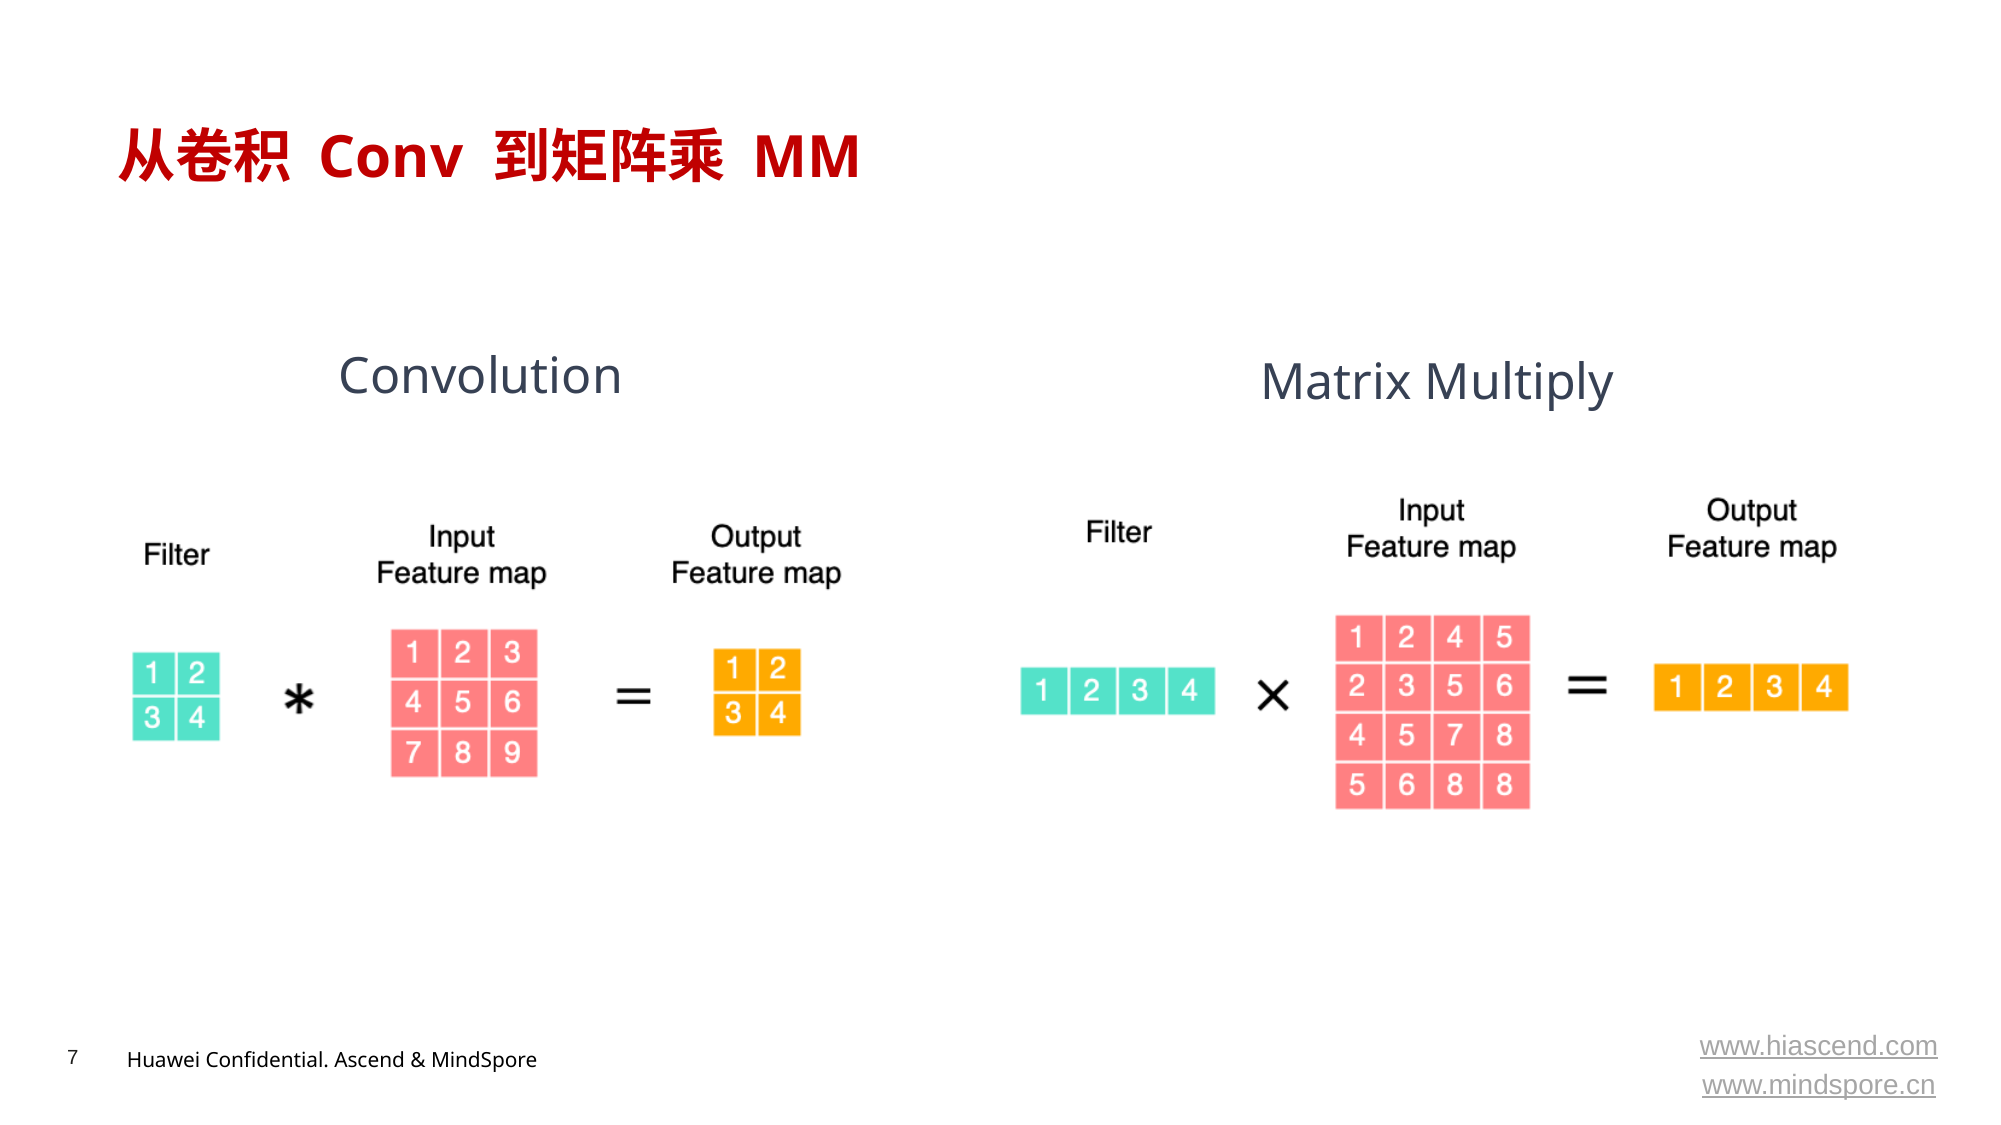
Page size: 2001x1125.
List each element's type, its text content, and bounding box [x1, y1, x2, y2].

picture [989, 477, 1873, 823]
title 从卷积 Conv 到矩阵乘 MM [102, 111, 1901, 209]
text_box Matrix Multiply [1189, 312, 1686, 409]
list Convolution [232, 306, 730, 403]
picture [102, 513, 857, 781]
